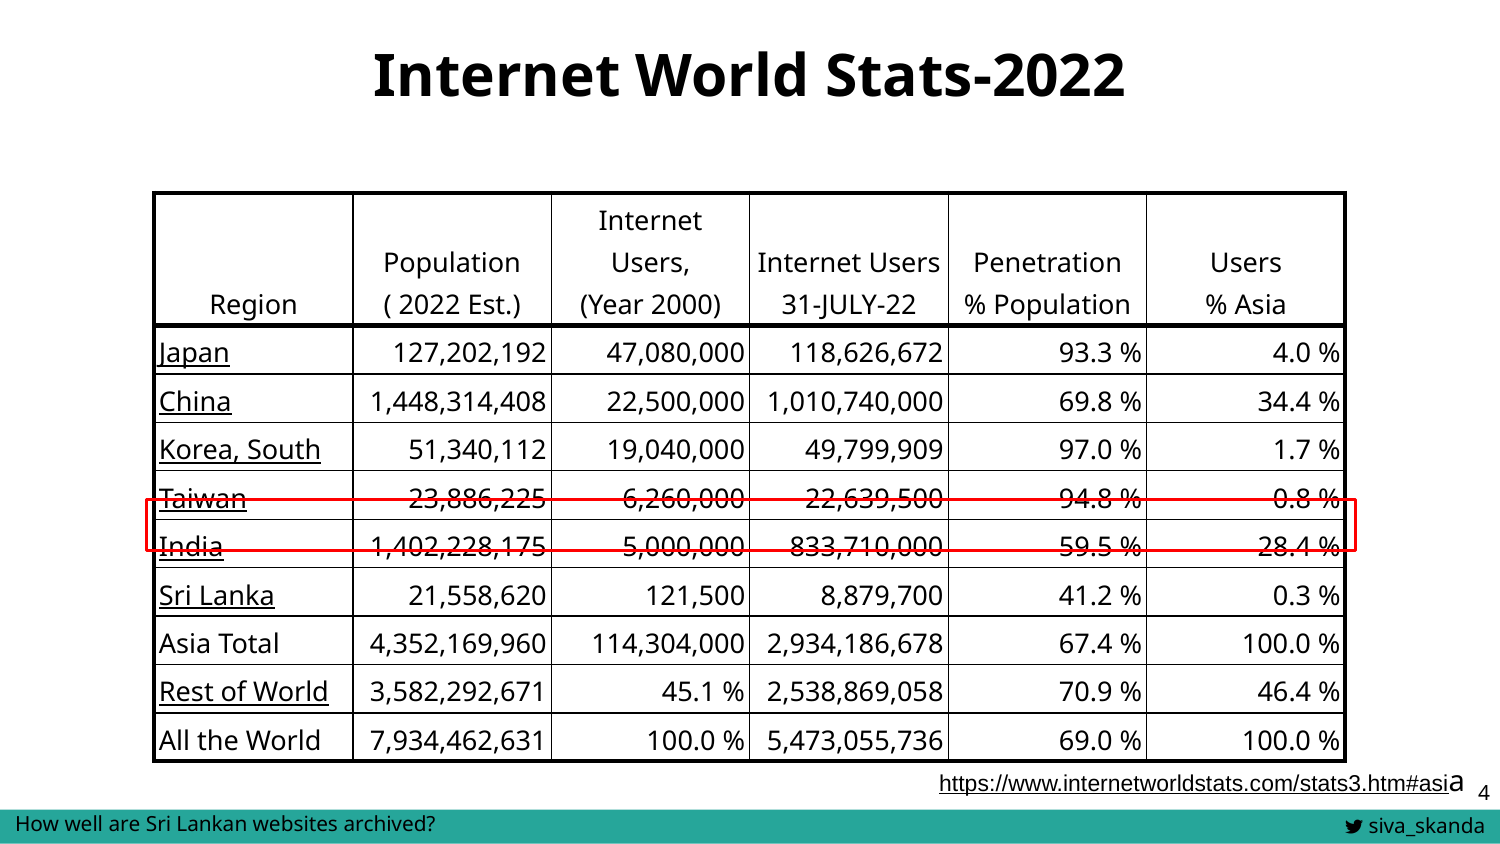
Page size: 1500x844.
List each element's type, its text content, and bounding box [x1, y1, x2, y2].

table_cell 100.0 % [1147, 714, 1343, 747]
table_cell 22,639,500 [750, 471, 948, 499]
table_header Internet Users, (Year 2000) [552, 195, 749, 323]
table_cell 4,352,169,960 [354, 617, 551, 664]
table_cell 93.3 % [949, 328, 1146, 373]
table_cell 22,500,000 [552, 375, 749, 422]
table_cell 7,934,462,631 [354, 714, 551, 759]
table_cell 23,886,225 [354, 471, 551, 499]
table_cell 45.1 % [552, 665, 749, 712]
table_cell 97.0 % [949, 423, 1146, 470]
table_header Penetration % Population [949, 195, 1146, 323]
table_cell 69.8 % [949, 375, 1146, 422]
table_cell India [156, 551, 352, 567]
table_cell 0.3 % [1147, 568, 1343, 615]
table_cell 94.8 % [949, 471, 1146, 499]
table_cell 34.4 % [1147, 375, 1343, 422]
table_cell 5,000,000 [552, 551, 749, 567]
table_cell 121,500 [552, 568, 749, 615]
table_cell 69.0 % [949, 714, 1146, 747]
table_cell 1.7 % [1147, 423, 1343, 470]
table_cell 28.4 % [1147, 551, 1343, 567]
slide_number ‹#› [1414, 761, 1500, 826]
title Internet World Stats-2022 [0, 23, 1500, 124]
table_cell 3,582,292,671 [354, 665, 551, 712]
table_cell 19,040,000 [552, 423, 749, 470]
table_cell 47,080,000 [552, 328, 749, 373]
table_cell 2,538,869,058 [750, 665, 948, 712]
table_cell 127,202,192 [354, 328, 551, 373]
table_cell Korea, South [156, 423, 352, 470]
table_cell 118,626,672 [750, 328, 948, 373]
table_cell Japan [156, 328, 352, 373]
table_cell All the World [156, 714, 352, 759]
table_cell 5,473,055,736 [750, 714, 948, 759]
table_cell 833,710,000 [750, 551, 948, 567]
table_cell 46.4 % [1147, 665, 1343, 712]
table_cell 2,934,186,678 [750, 617, 948, 664]
table_cell China [156, 375, 352, 422]
table_cell 1,010,740,000 [750, 375, 948, 422]
table_header Population ( 2022 Est.) [354, 195, 551, 323]
text_box [146, 499, 1356, 551]
table_cell Asia Total [156, 617, 352, 664]
table_cell Rest of World [156, 665, 352, 712]
table_header Users % Asia [1147, 195, 1343, 323]
table_cell Sri Lanka [156, 568, 352, 615]
table_cell 0.8 % [1147, 471, 1343, 499]
table_cell 70.9 % [949, 665, 1146, 712]
table_cell 1,448,314,408 [354, 375, 551, 422]
table_cell 8,879,700 [750, 568, 948, 615]
table_cell 100.0 % [1147, 617, 1343, 664]
table_cell 51,340,112 [354, 423, 551, 470]
text_box https://www.internetworldstats.com/stats3.htm#asia [775, 747, 1481, 812]
table_cell 100.0 % [552, 714, 749, 759]
table_cell 21,558,620 [354, 568, 551, 615]
table_cell 41.2 % [949, 568, 1146, 615]
table_cell Taiwan [156, 471, 352, 499]
table_cell 1,402,228,175 [354, 551, 551, 567]
picture [1345, 818, 1363, 835]
table_header Region [156, 195, 352, 323]
table_cell 114,304,000 [552, 617, 749, 664]
table_cell 4.0 % [1147, 328, 1343, 373]
table_cell 6,260,000 [552, 471, 749, 499]
table_cell 59.5 % [949, 551, 1146, 567]
table_cell 67.4 % [949, 617, 1146, 664]
table_cell 49,799,909 [750, 423, 948, 470]
table_header Internet Users 31-JULY-22 [750, 195, 948, 323]
